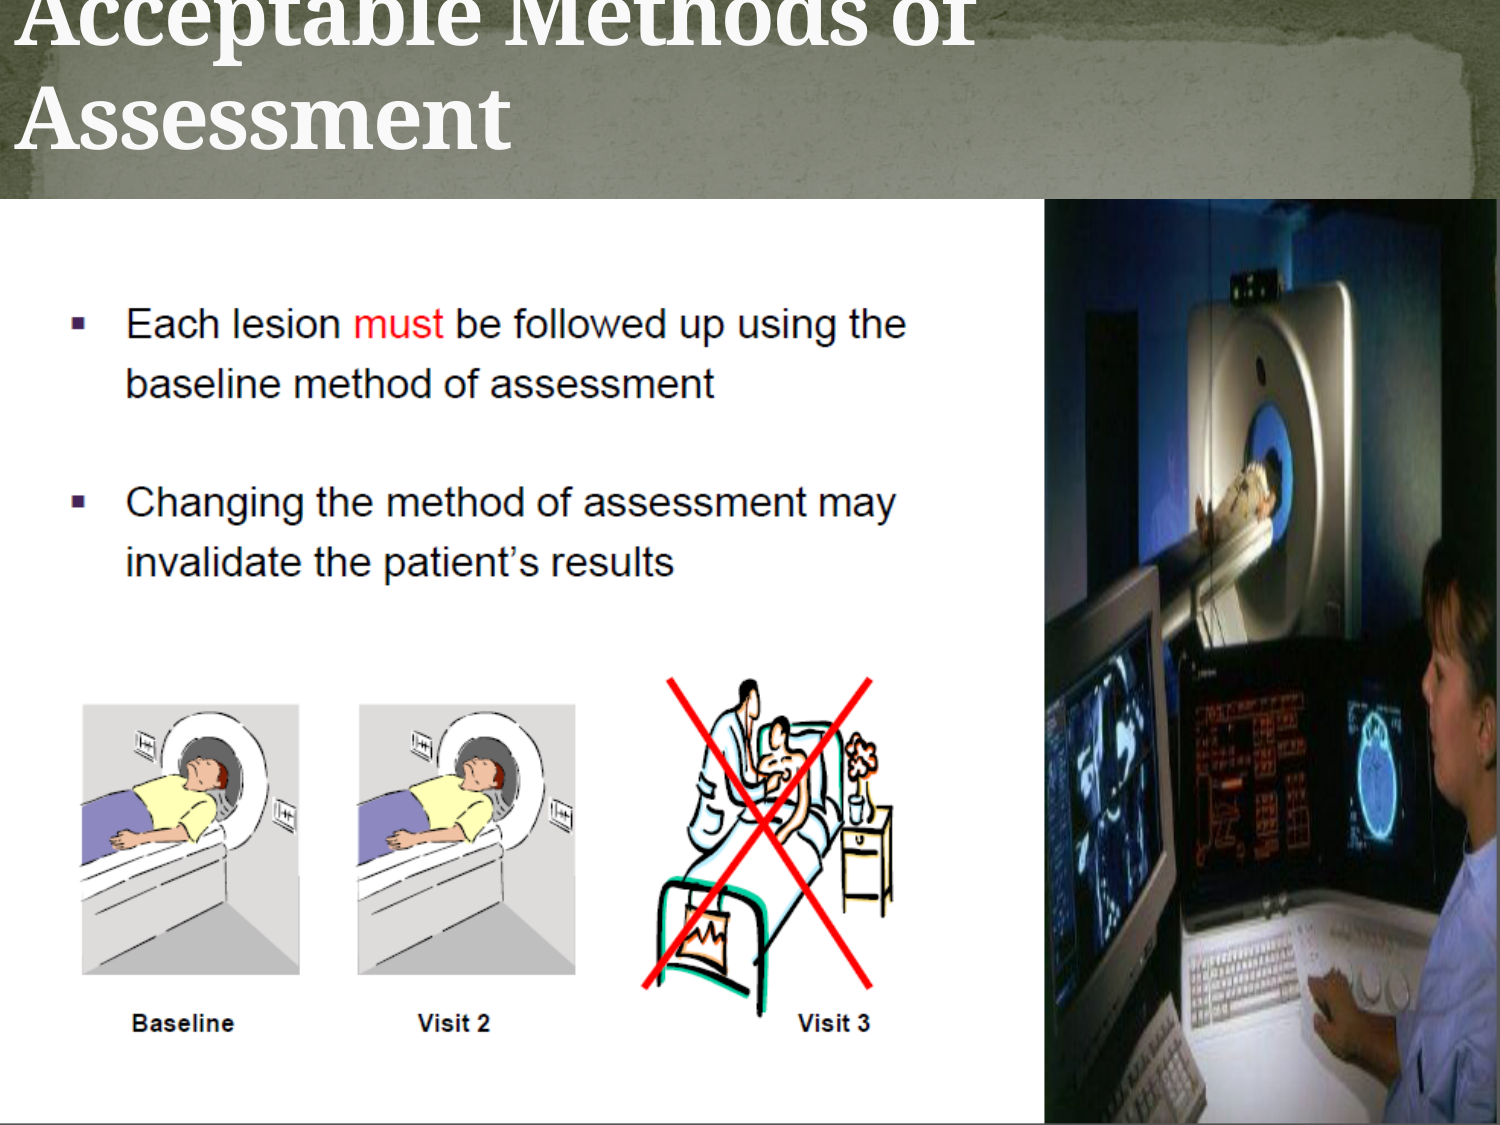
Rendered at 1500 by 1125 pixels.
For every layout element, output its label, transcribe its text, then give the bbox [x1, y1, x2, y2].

picture [0, 199, 1500, 1125]
title Acceptable Methods of Assessment [0, 0, 1425, 175]
